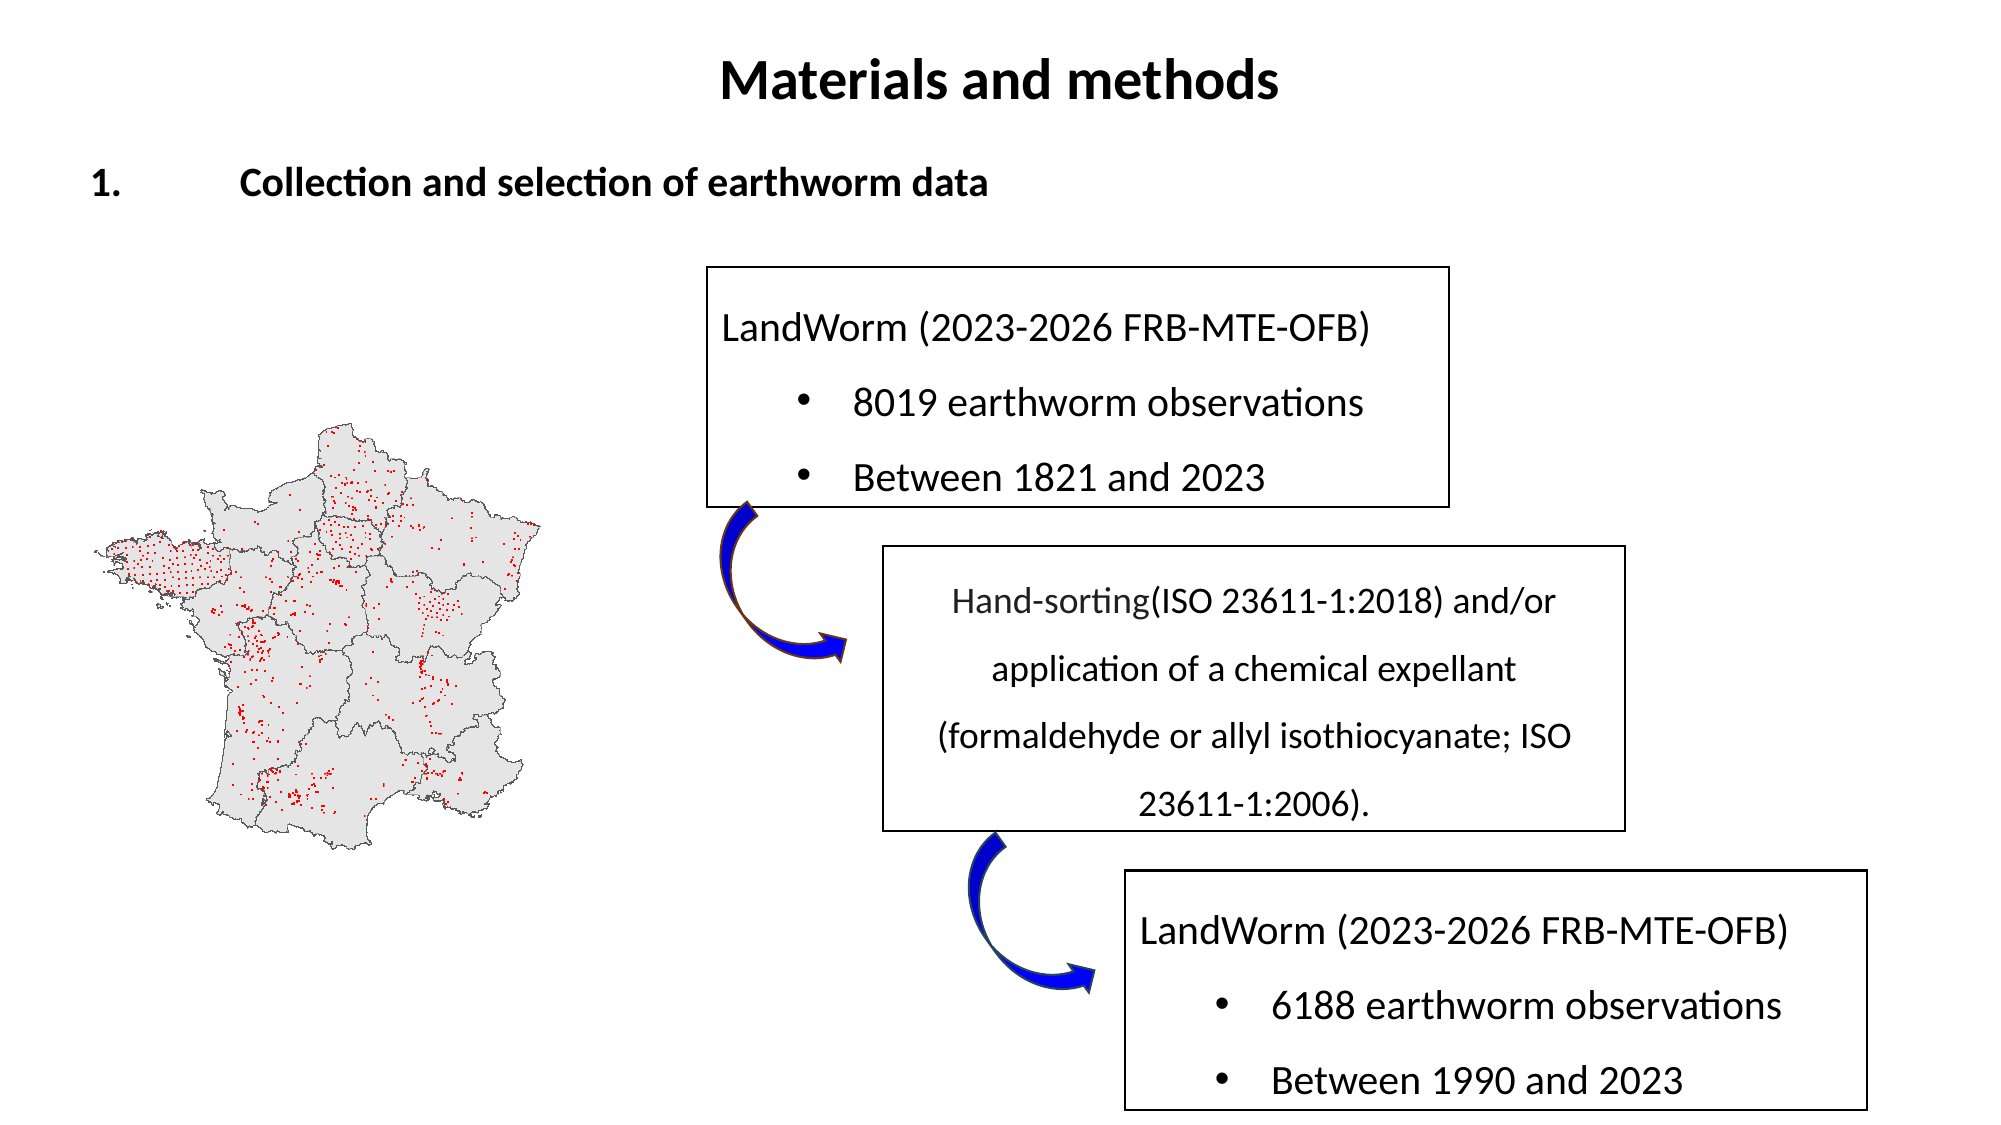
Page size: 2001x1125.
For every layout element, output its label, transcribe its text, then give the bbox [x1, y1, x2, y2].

text_box LandWorm (2023-2026 FRB-MTE-OFB) 8019 earthworm observations Between 1821 and 2023 [706, 266, 1450, 508]
text_box LandWorm (2023-2026 FRB-MTE-OFB) 6188 earthworm observations Between 1990 and 2023 [1124, 869, 1868, 1111]
picture [75, 414, 555, 862]
text_box [967, 831, 1096, 995]
text_box Materials and methods [0, 33, 2000, 119]
text_box [719, 500, 848, 665]
text_box 1. Collection and selection of earthworm data [75, 146, 1306, 212]
text_box Hand-sorting(ISO 23611-1:2018) and/or application of a chemical expellant (formaldehyde or allyl isothiocyanate; ISO 23611-1:2006). [882, 545, 1626, 832]
